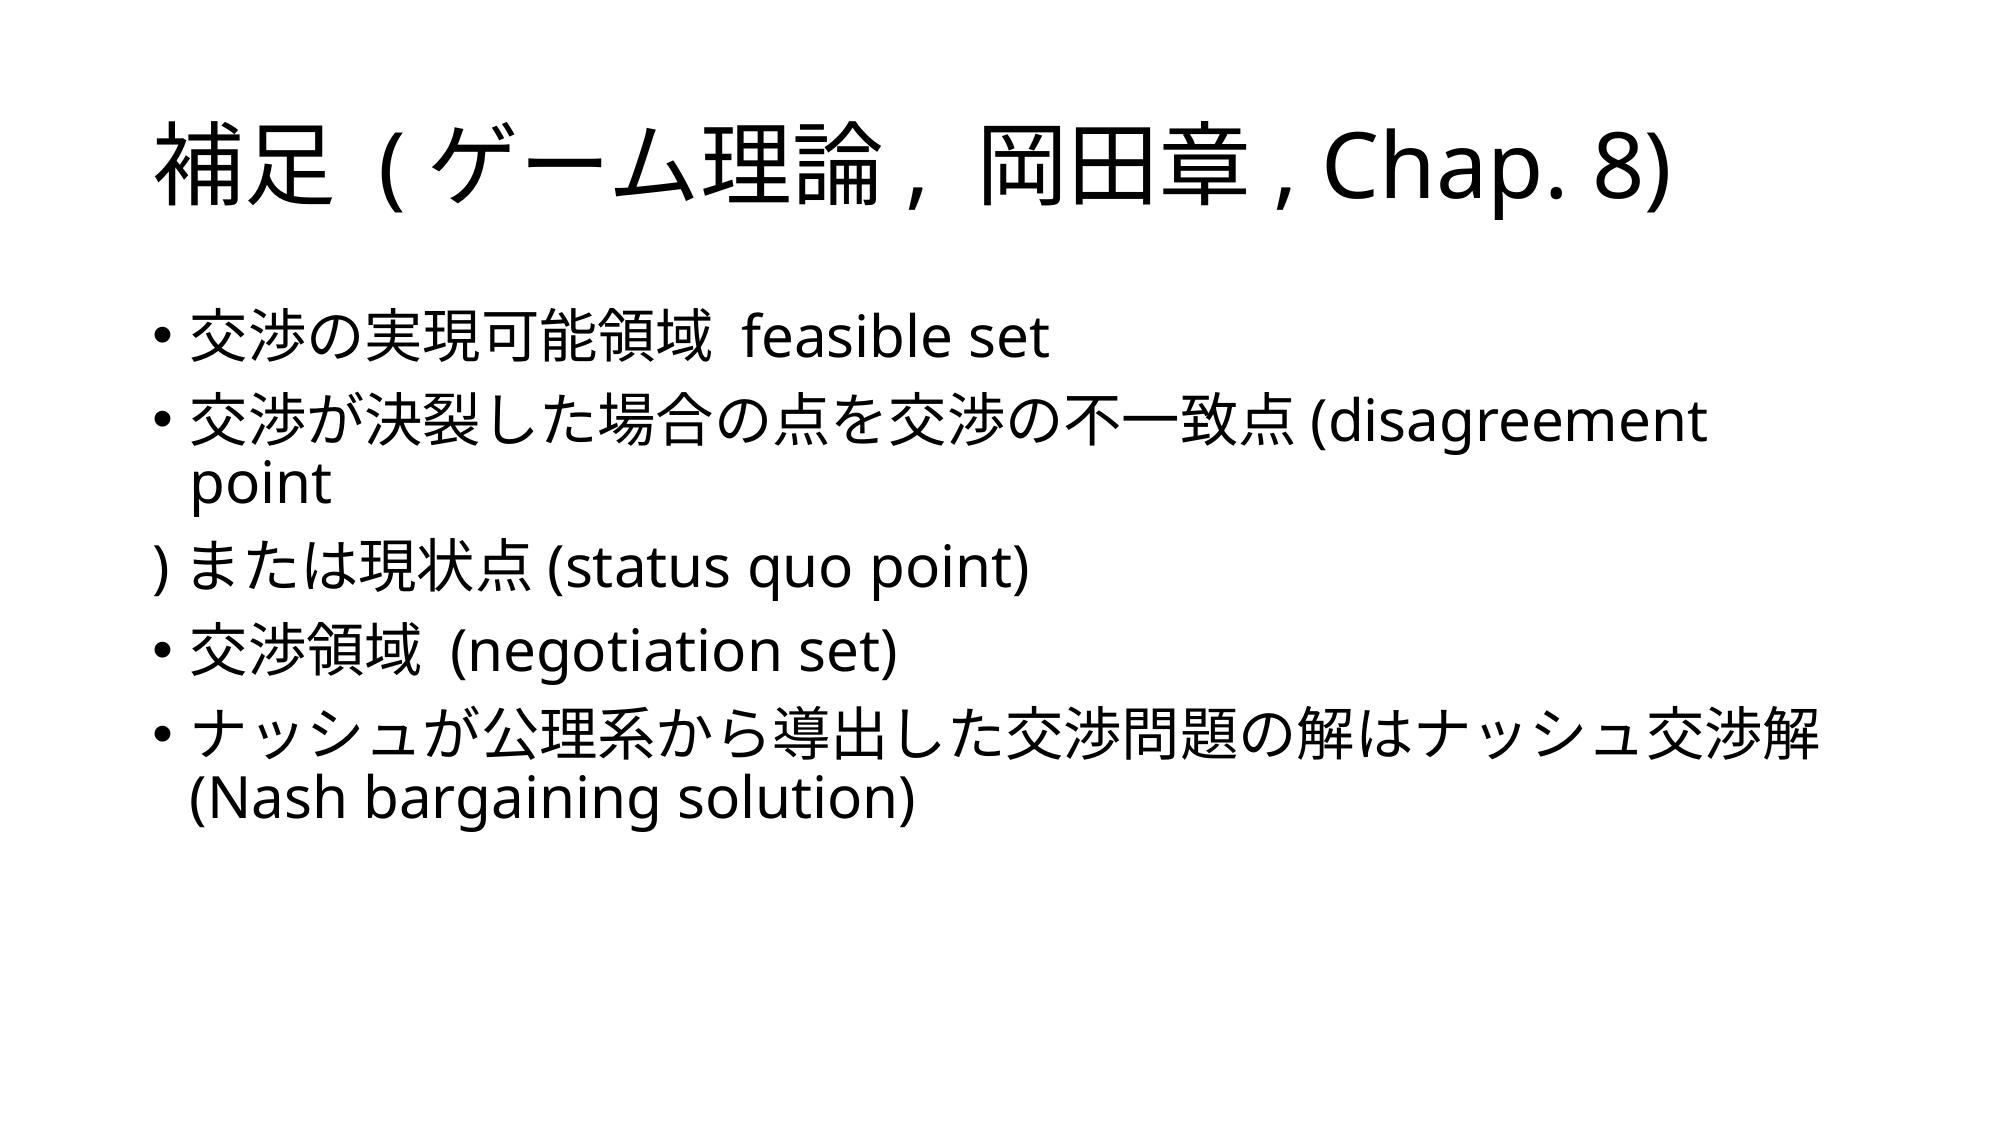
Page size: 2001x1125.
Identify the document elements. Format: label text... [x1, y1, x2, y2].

title 補足 (ゲーム理論, 岡田章, Chap. 8) [137, 59, 1863, 278]
list 交渉の実現可能領域 feasible set 交渉が決裂した場合の点を交渉の不一致点(disagreement point )または現状点(status quo point) 交渉領域 (negotiation set) ナッシュが公理系から導出した交渉問題の解はナッシュ交渉解(Nash bargaining solution) [137, 299, 1863, 1014]
